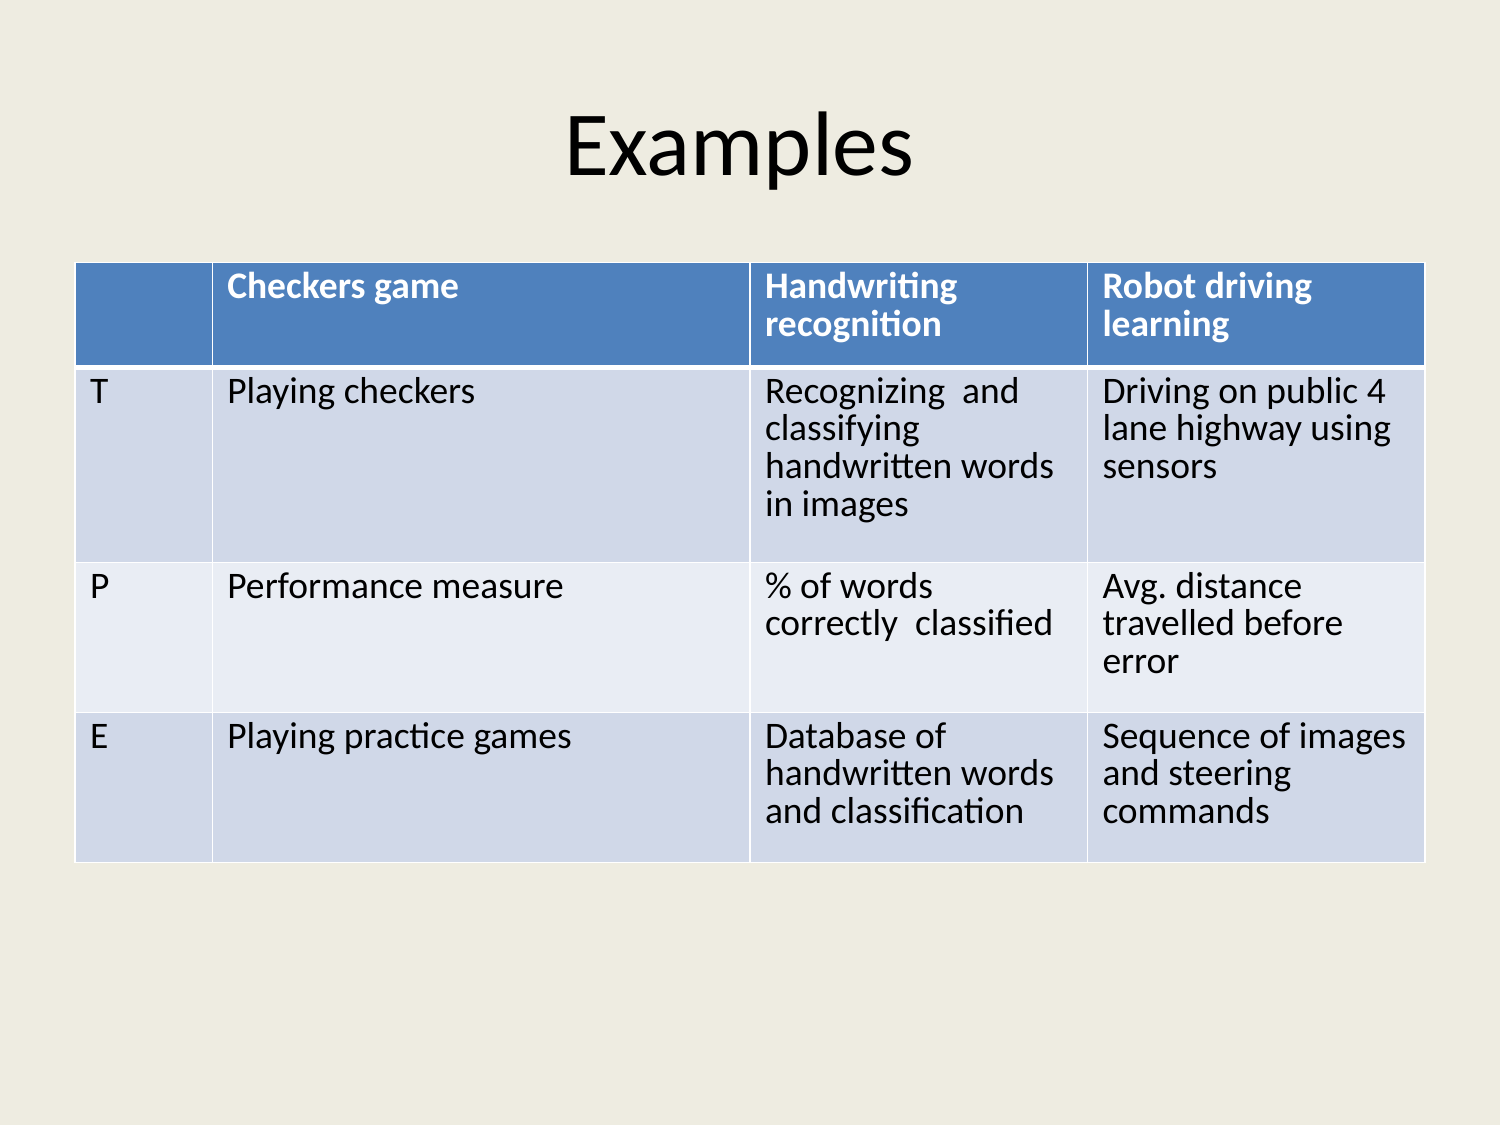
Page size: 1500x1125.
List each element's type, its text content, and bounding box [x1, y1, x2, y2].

table_cell P [76, 563, 212, 712]
table_cell E [76, 713, 212, 862]
table_cell T [76, 370, 212, 562]
table_cell Avg. distance travelled before error [1088, 563, 1424, 712]
table_cell Database of handwritten words and classification [751, 713, 1087, 862]
title Examples [75, 45, 1425, 233]
table_cell Performance measure [213, 563, 749, 712]
table_cell Driving on public 4 lane highway using sensors [1088, 370, 1424, 562]
table_cell Sequence of images and steering commands [1088, 713, 1424, 862]
table_header Robot driving learning [1088, 263, 1424, 365]
table_cell Playing checkers [213, 370, 749, 562]
table_cell Playing practice games [213, 713, 749, 862]
table_cell % of words correctly classified [751, 563, 1087, 712]
table_header [76, 263, 212, 365]
table_cell Recognizing and classifying handwritten words in images [751, 370, 1087, 562]
table_header Checkers game [213, 263, 749, 365]
table_header Handwriting recognition [751, 263, 1087, 365]
